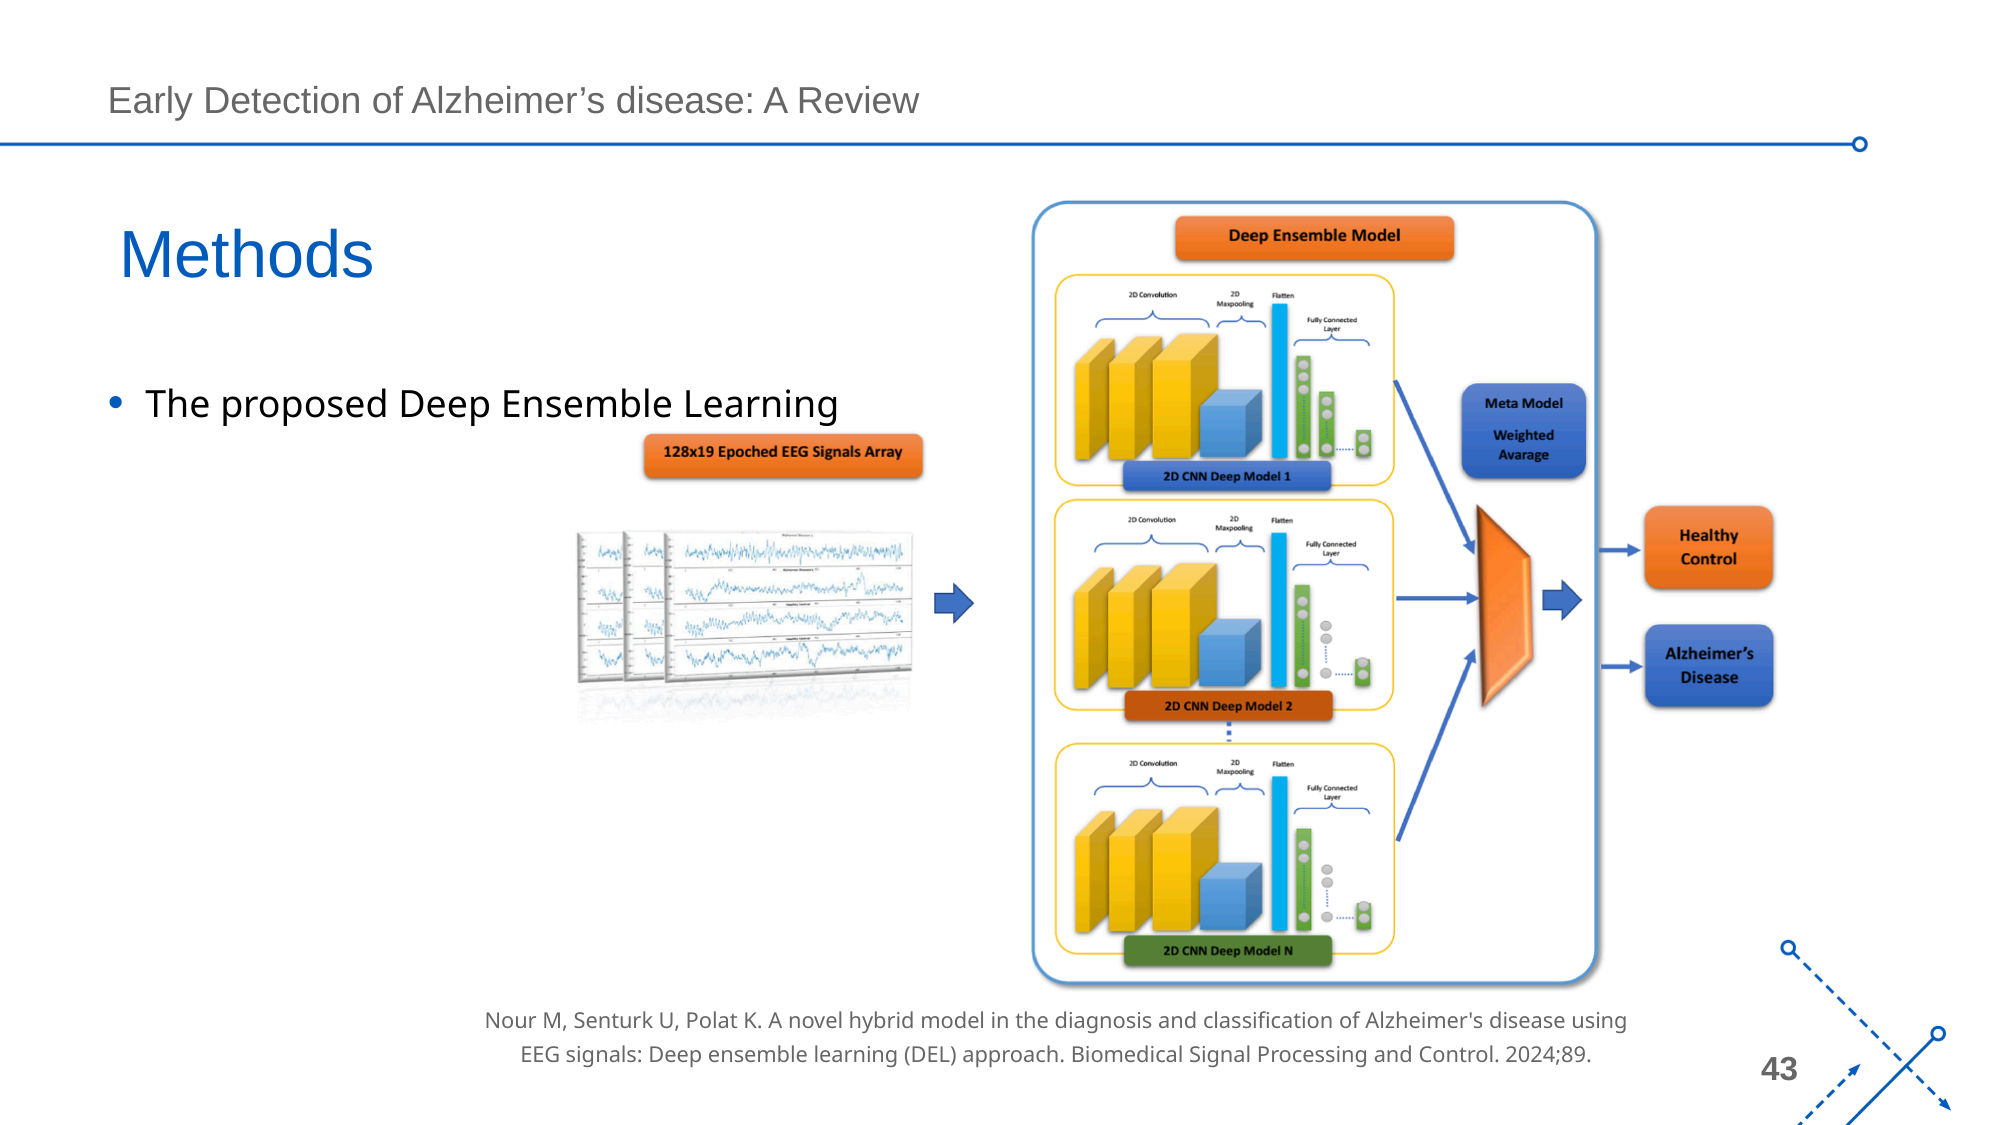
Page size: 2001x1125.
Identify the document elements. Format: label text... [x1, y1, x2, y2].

text_box Nour M, Senturk U, Polat K. A novel hybrid model in the diagnosis and classification of Alzheimer's disease using EEG signals: Deep ensemble learning (DEL) approach. Biomedical Signal Processing and Control. 2024;89. [449, 991, 1665, 1083]
list The proposed Deep Ensemble Learning [93, 358, 575, 474]
title Methods [104, 211, 575, 299]
picture [0, 0, 2001, 1125]
